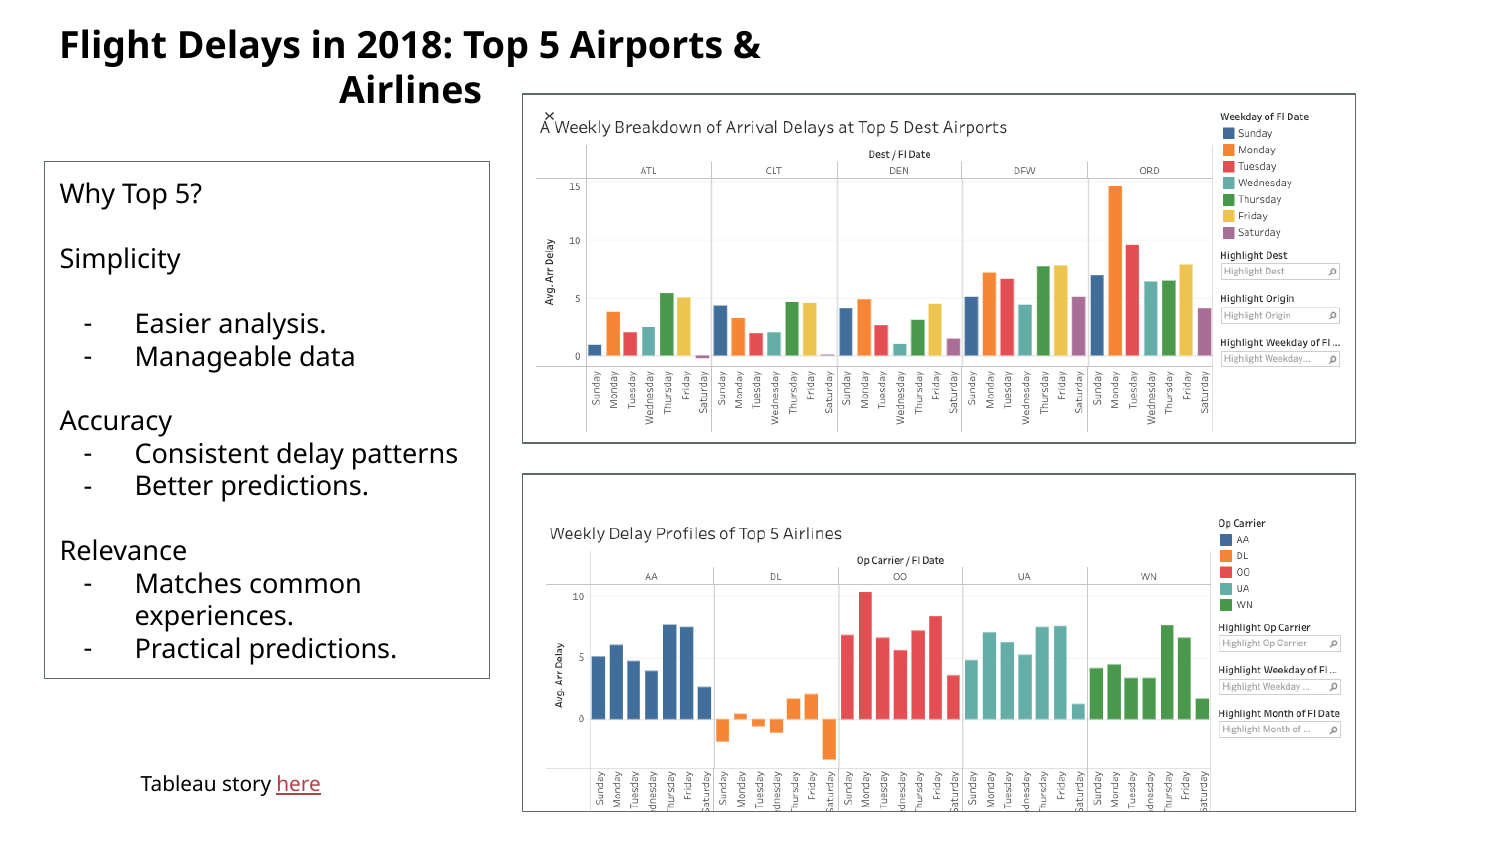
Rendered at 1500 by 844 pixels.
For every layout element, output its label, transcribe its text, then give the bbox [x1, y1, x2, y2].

picture [523, 94, 1356, 443]
text_box Why Top 5? Simplicity Easier analysis. Manageable data Accuracy Consistent delay patterns Better predictions. Relevance Matches common experiences. Practical predictions. [44, 161, 490, 679]
text_box Flight Delays in 2018: Top 5 Airports & Airlines [0, 5, 834, 84]
text_box Tableau story here [125, 755, 396, 811]
picture [523, 474, 1356, 811]
